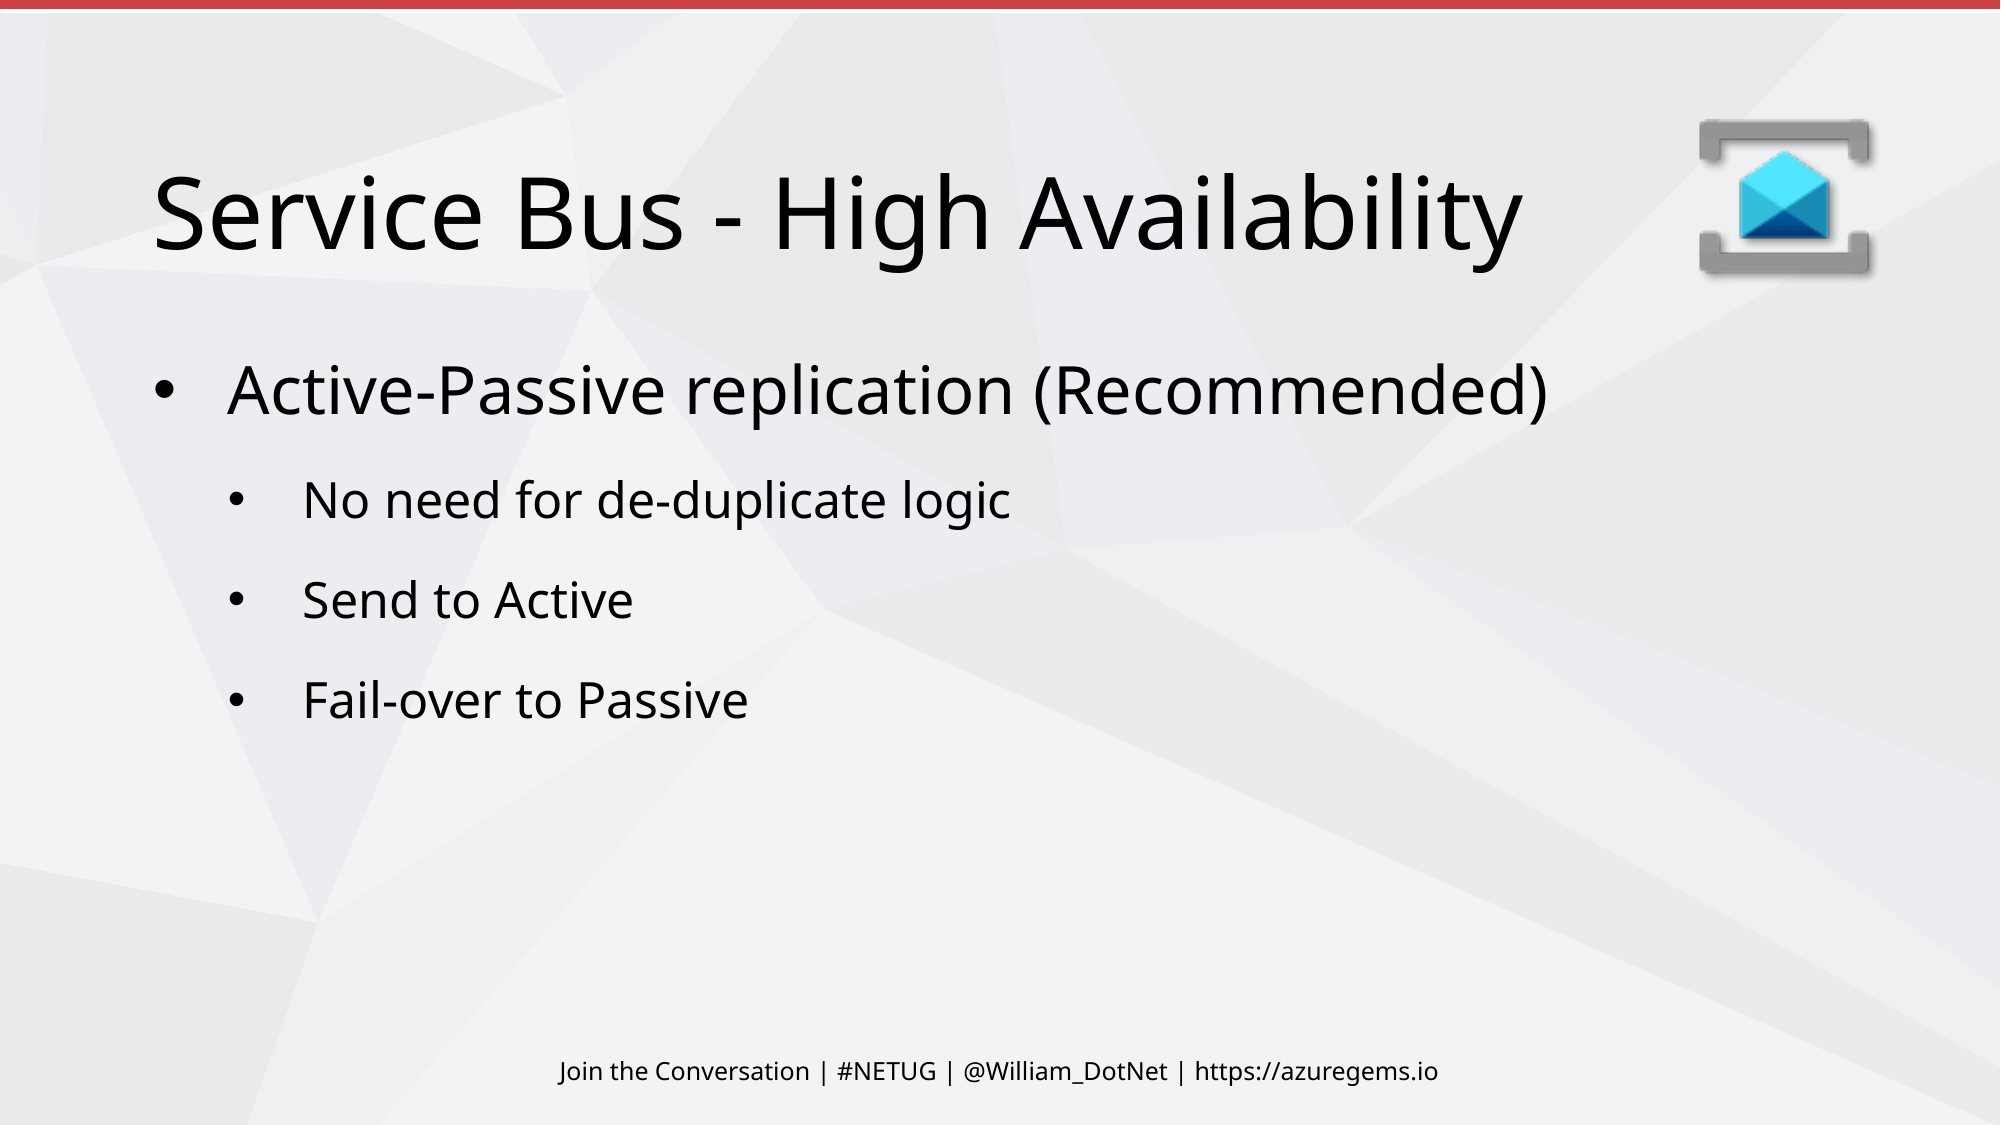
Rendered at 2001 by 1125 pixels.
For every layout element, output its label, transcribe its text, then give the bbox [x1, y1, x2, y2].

footer Join the Conversation | #NETUG | @William_DotNet | https://azuregems.io [123, 1042, 1877, 1103]
title Service Bus - High Availability [123, 60, 1877, 278]
text_box [0, 13, 2000, 1125]
picture [1696, 108, 1874, 286]
list Active-Passive replication (Recommended) No need for de-duplicate logic Send to Active Fail-over to Passive [123, 299, 1863, 1021]
